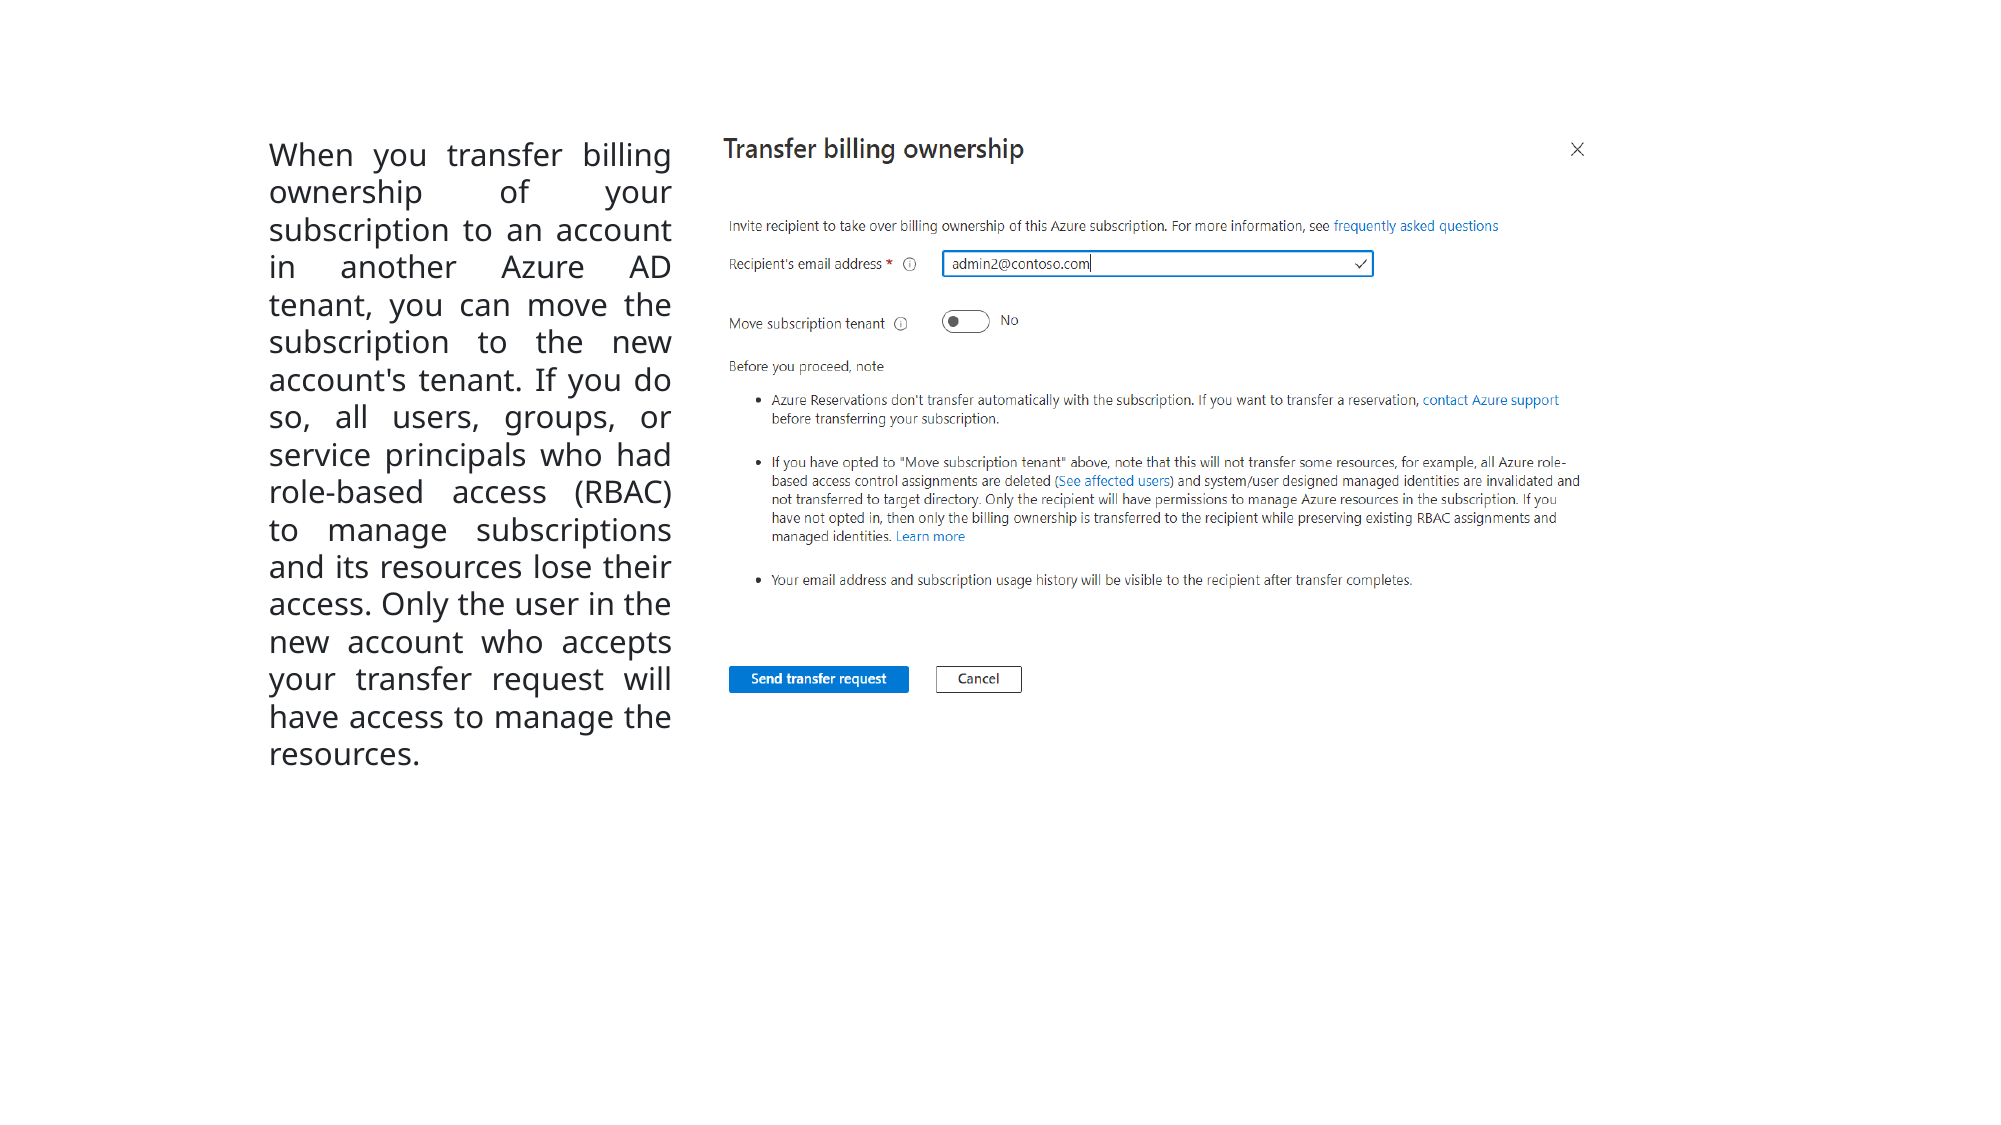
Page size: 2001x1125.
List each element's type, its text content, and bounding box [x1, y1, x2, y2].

picture [713, 127, 1595, 705]
text_box When you transfer billing ownership of your subscription to an account in another Azure AD tenant, you can move the subscription to the new account's tenant. If you do so, all users, groups, or service principals who had role-based access (RBAC) to manage subscriptions and its resources lose their access. Only the user in the new account who accepts your transfer request will have access to manage the resources. [254, 127, 688, 780]
